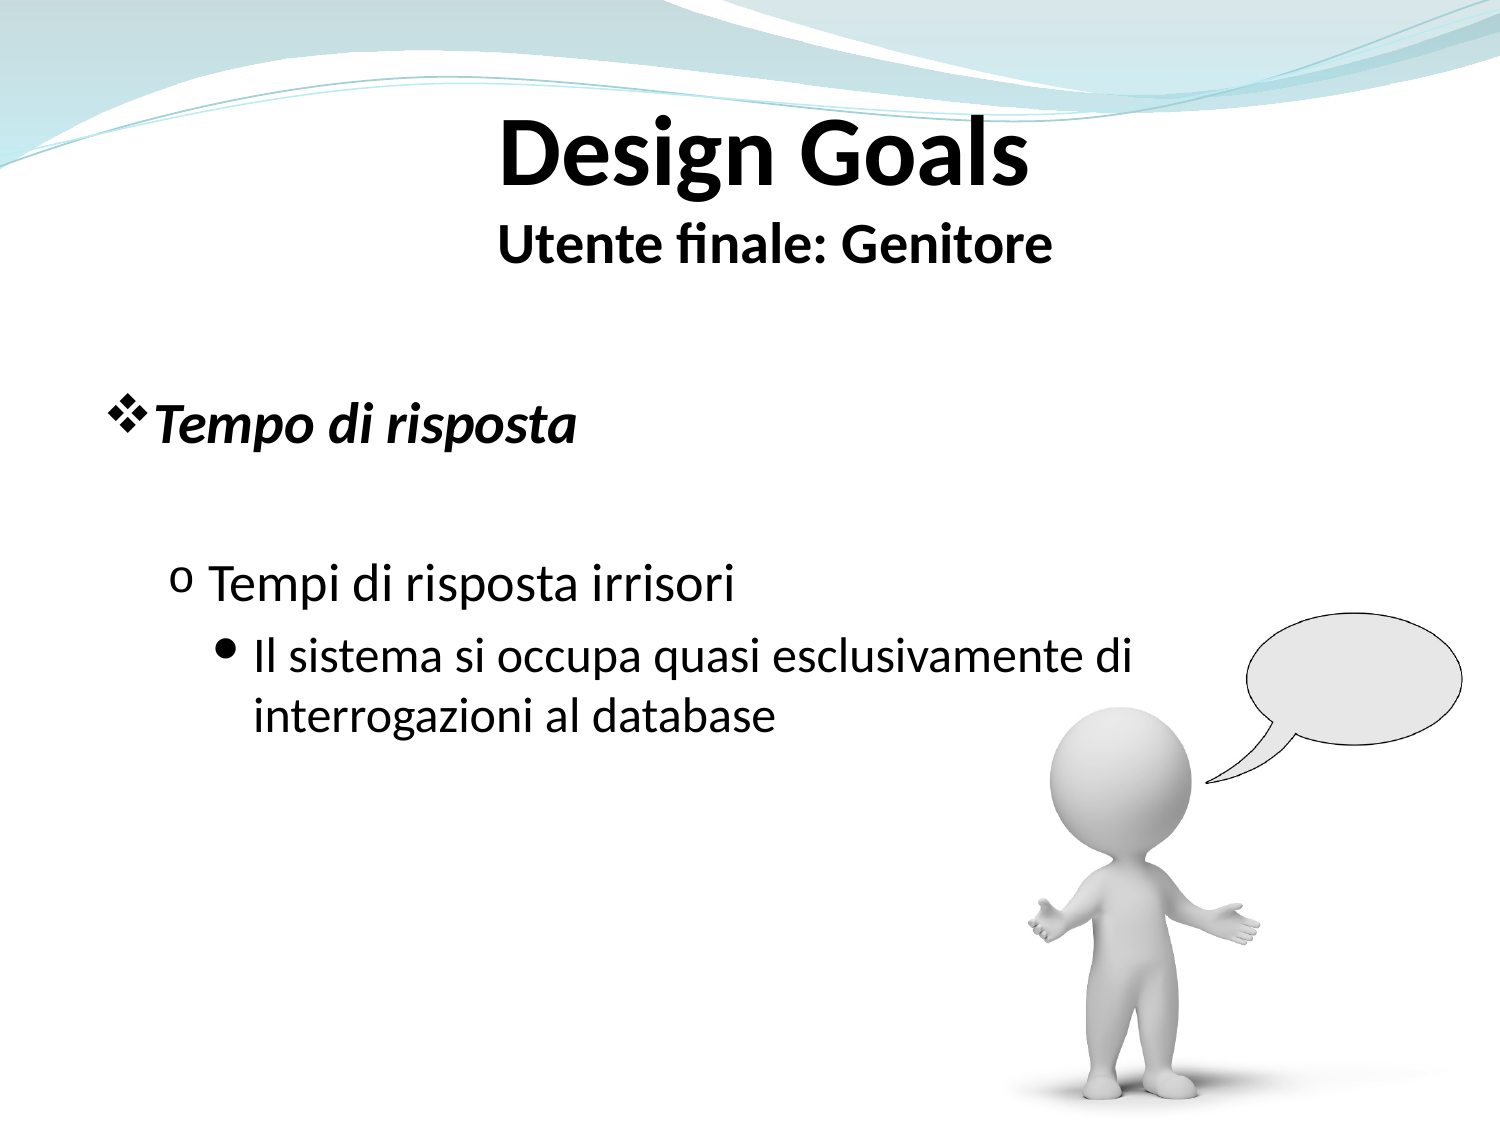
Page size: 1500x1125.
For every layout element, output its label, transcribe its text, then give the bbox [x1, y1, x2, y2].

text_box Design Goals Utente finale: Genitore [482, 78, 1069, 328]
text_box Tempo di risposta Tempi di risposta irrisori Il sistema si occupa quasi esclusivamente di interrogazioni al database [88, 385, 1388, 953]
picture [974, 593, 1500, 1125]
text_box Esempio pratico Insert [967, 595, 974, 953]
